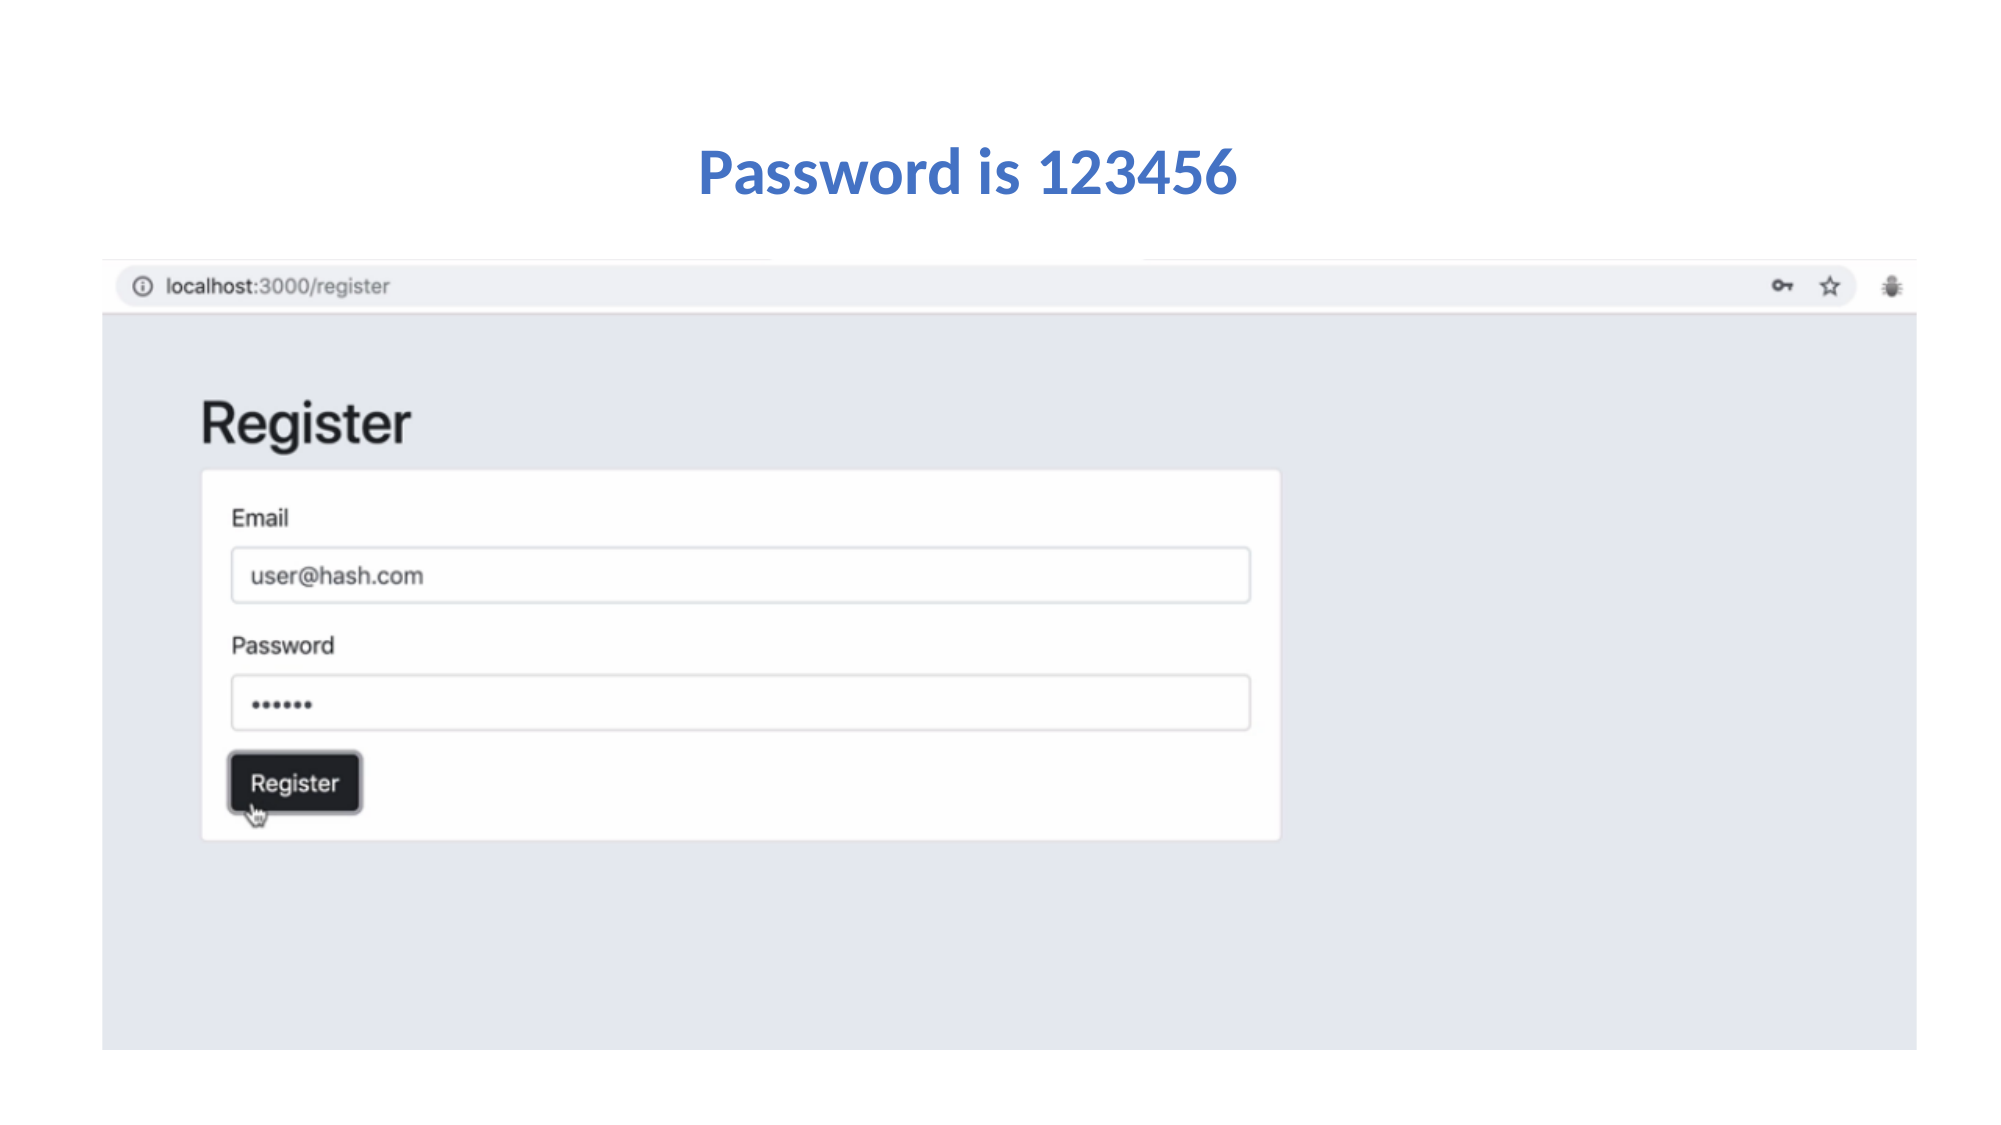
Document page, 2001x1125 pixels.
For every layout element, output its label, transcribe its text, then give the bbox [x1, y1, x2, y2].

text_box Password is 123456 [683, 120, 1254, 215]
picture [102, 259, 1917, 1050]
